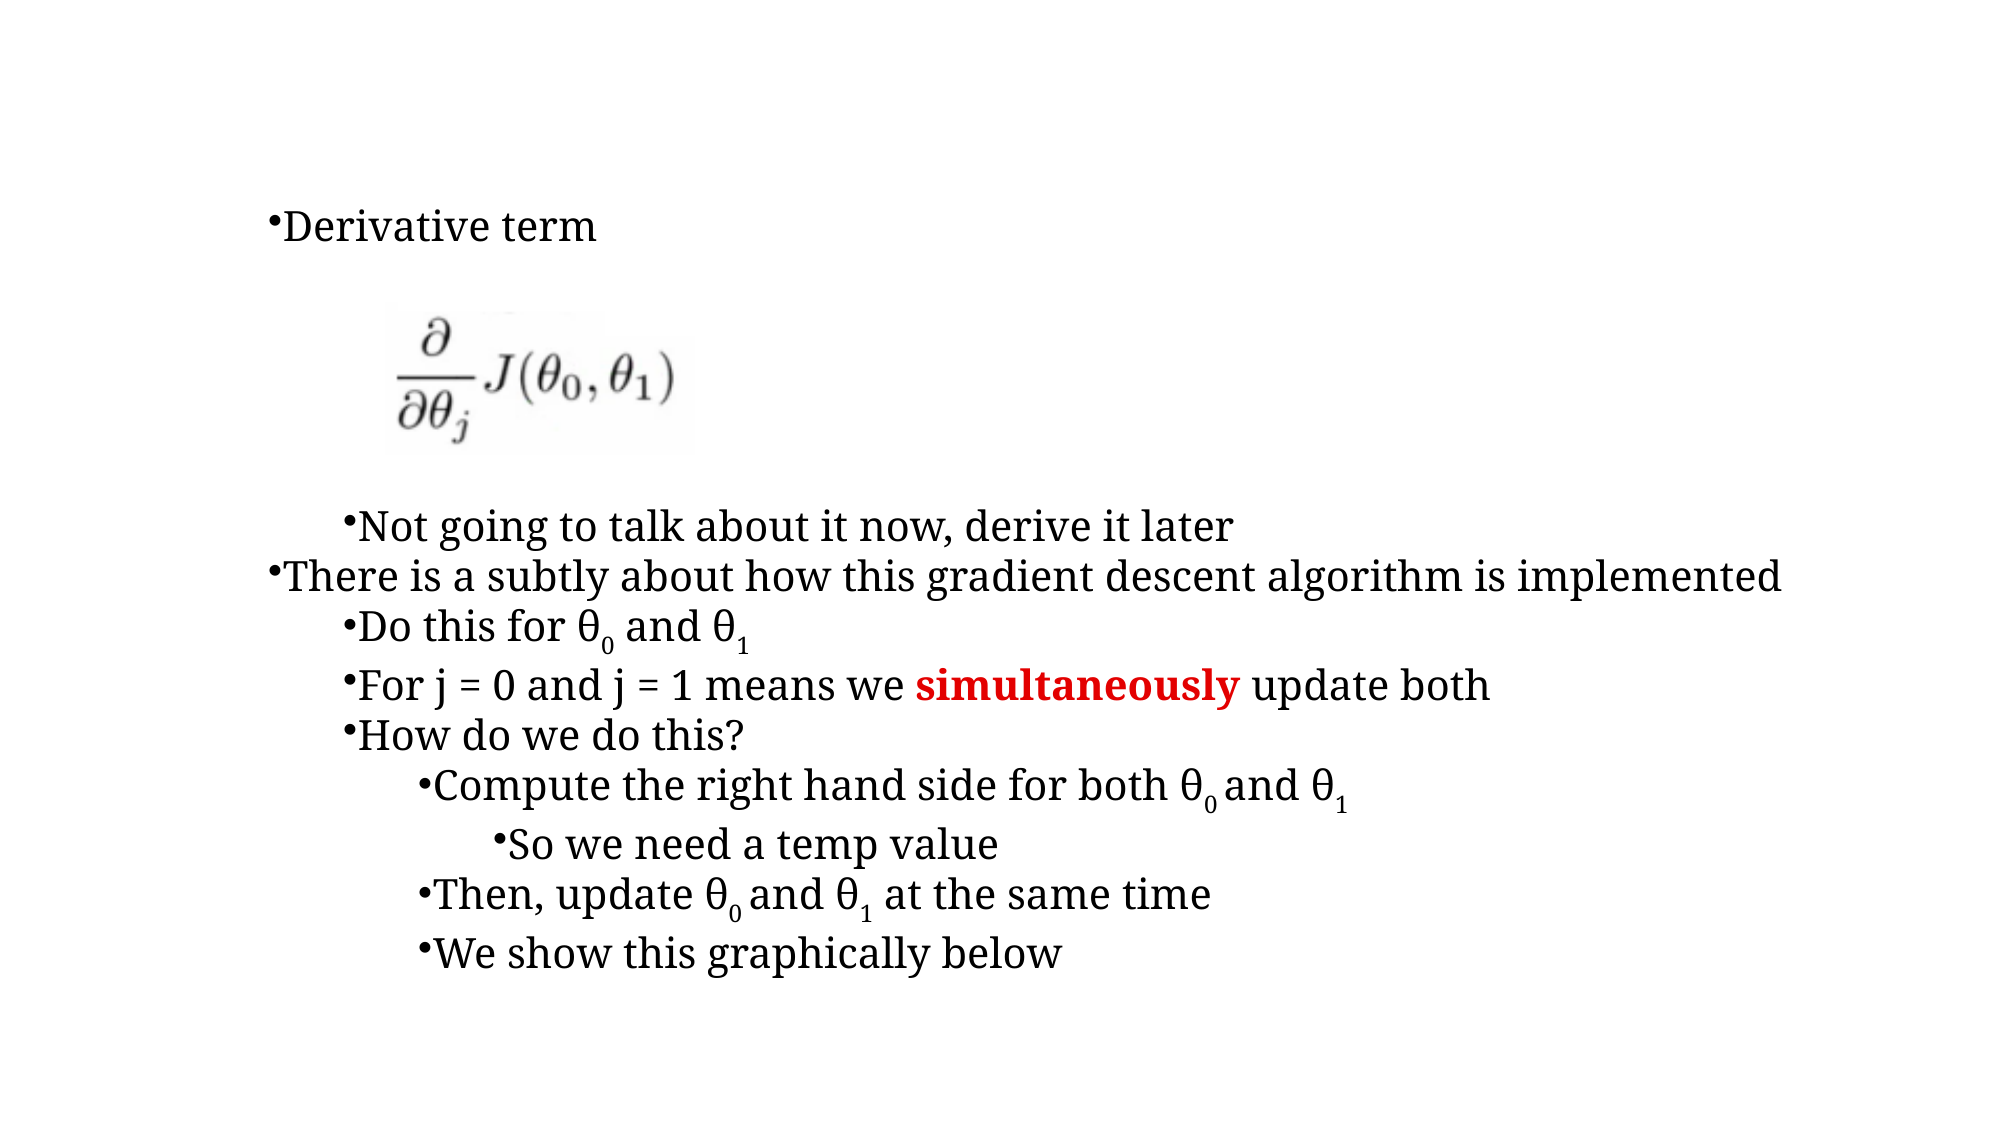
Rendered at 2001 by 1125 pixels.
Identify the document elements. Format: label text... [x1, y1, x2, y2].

picture [385, 302, 695, 455]
text_box Derivative term Not going to talk about it now, derive it later There is a subtly about how this gradient descent algorithm is implemented Do this for θ0 and θ1 For j = 0 and j = 1 means we simultaneously update both How do we do this? Compute the right hand side for both θ0 and θ1 So we need a temp value Then, update θ0 and θ1 at the same time We show this graphically below [253, 112, 1798, 1065]
